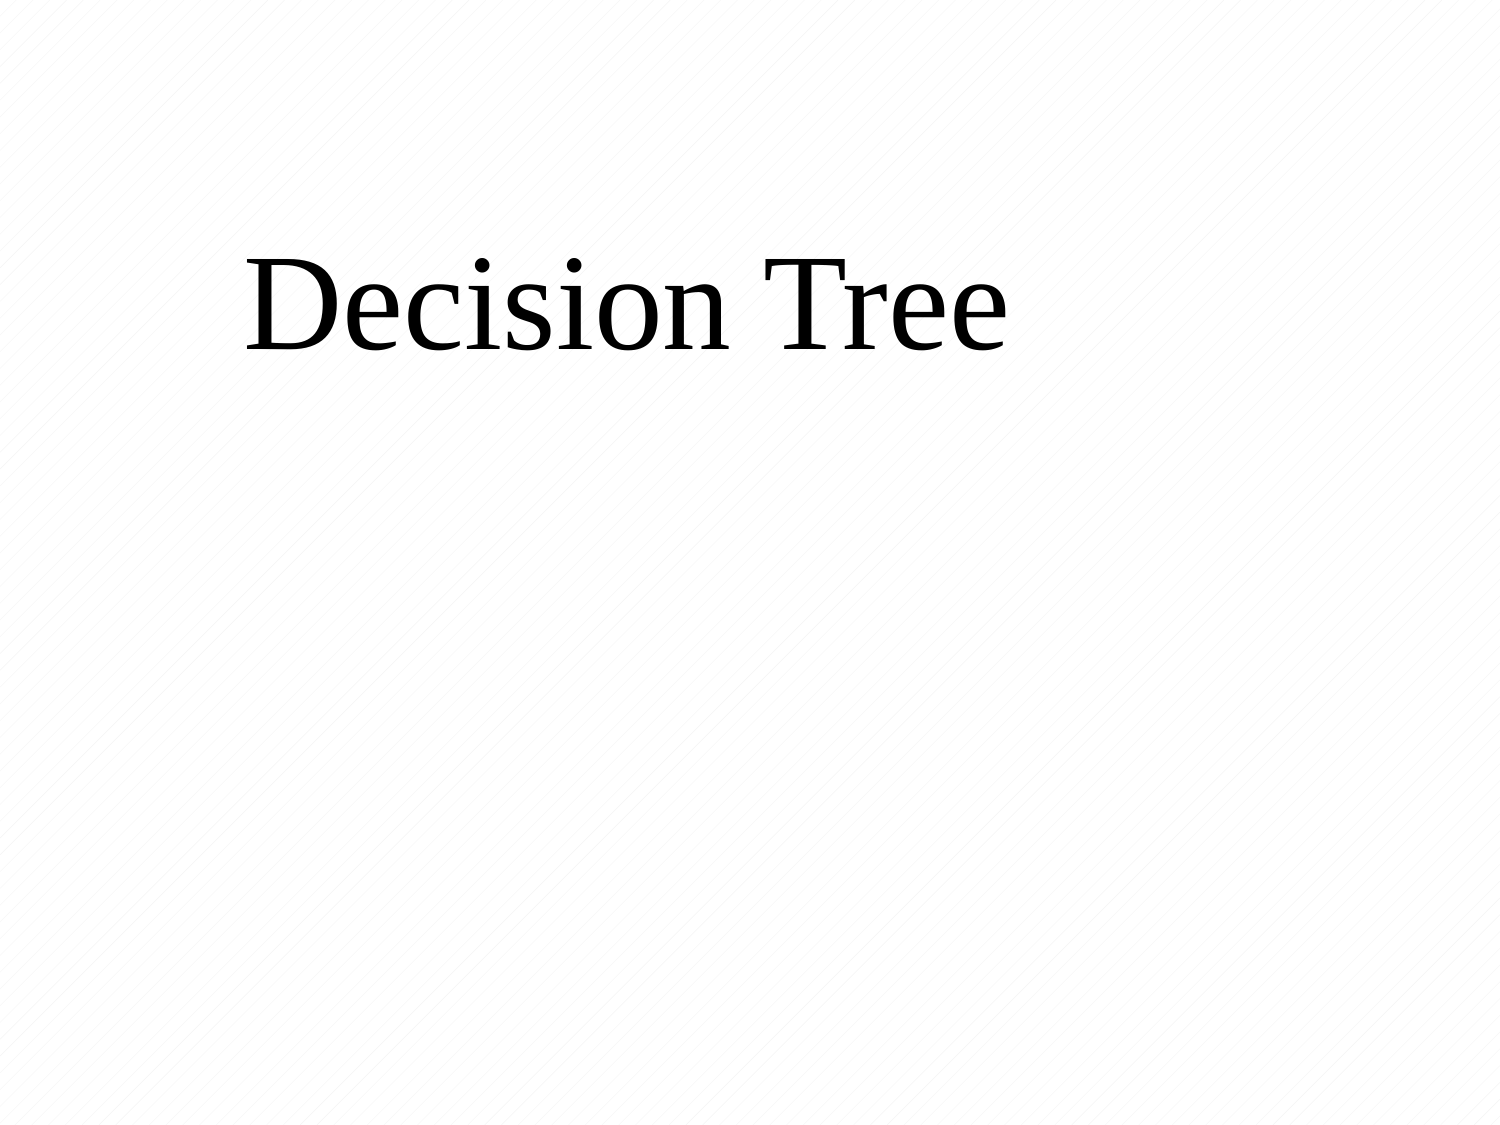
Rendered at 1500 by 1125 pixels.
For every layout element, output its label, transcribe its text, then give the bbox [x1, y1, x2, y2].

text_box Decision Tree [228, 204, 1027, 385]
